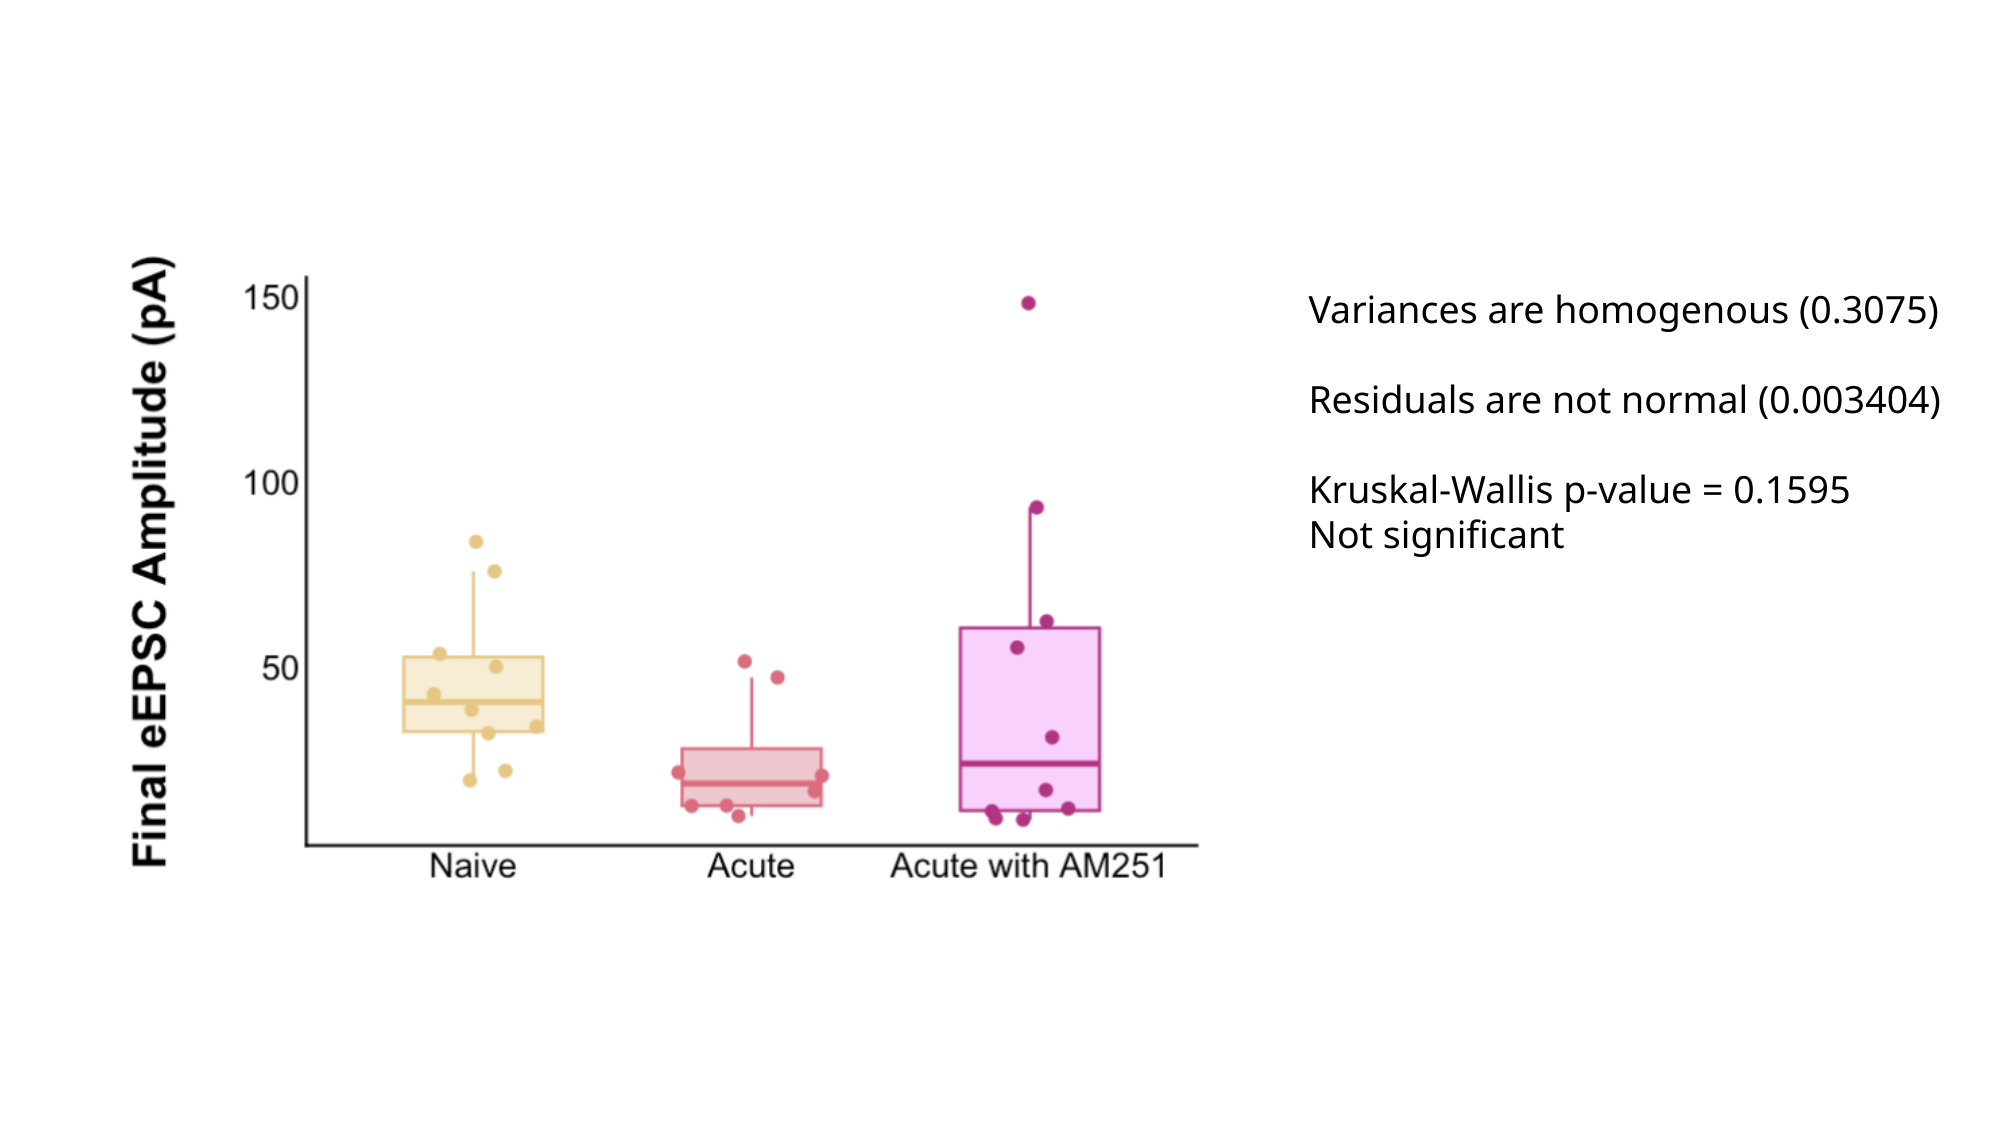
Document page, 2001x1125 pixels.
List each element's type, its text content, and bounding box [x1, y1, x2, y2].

text_box Variances are homogenous (0.3075) Residuals are not normal (0.003404) Kruskal-Wallis p-value = 0.1595 Not significant [1293, 278, 1961, 564]
picture [94, 203, 1256, 929]
